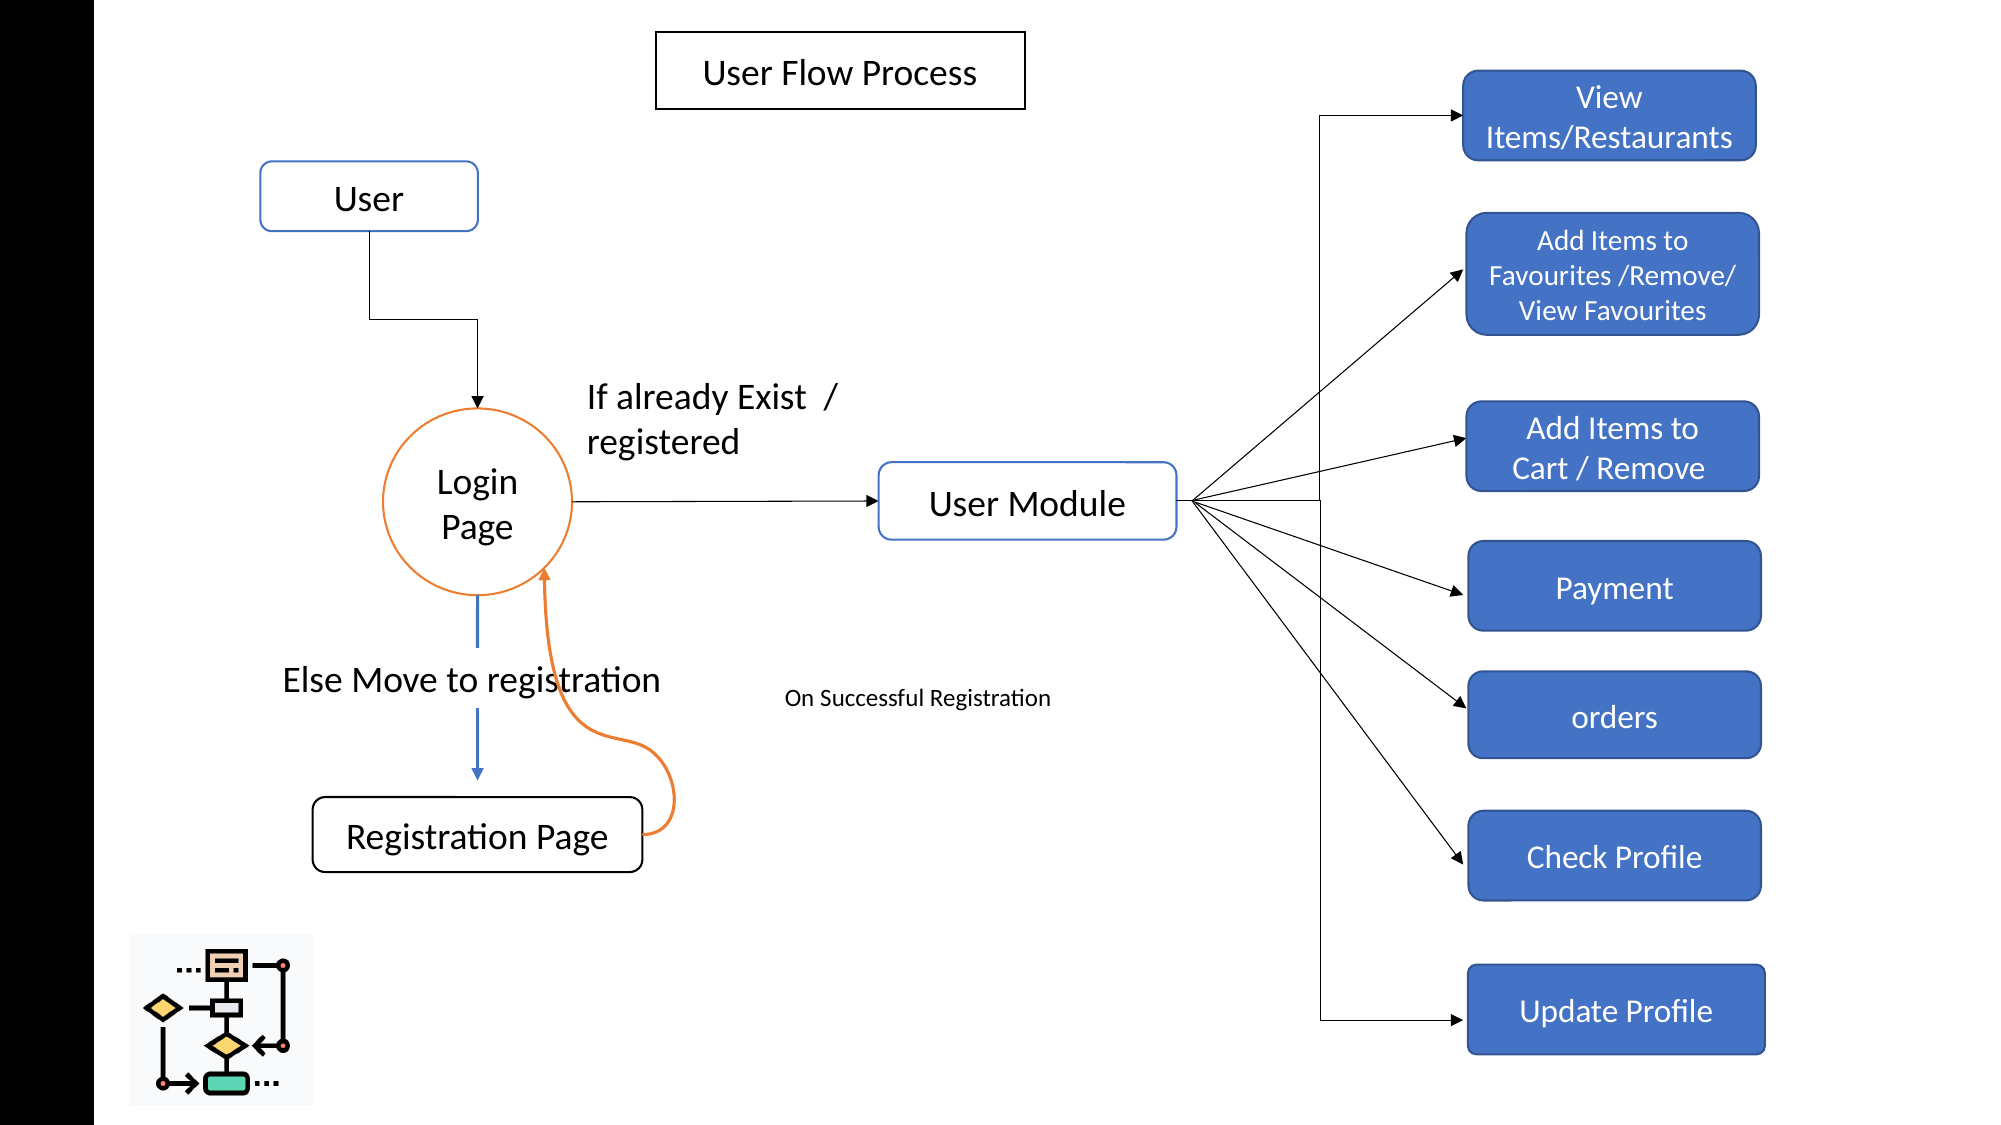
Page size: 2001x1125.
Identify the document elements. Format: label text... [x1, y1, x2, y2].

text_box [544, 567, 643, 835]
text_box User Module [877, 461, 1176, 541]
text_box Login Page [381, 407, 574, 597]
text_box Else Move to registration [643, 647, 688, 708]
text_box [1176, 500, 1464, 1021]
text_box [1191, 269, 1464, 500]
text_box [1195, 438, 1467, 500]
text_box On Successful Registration [769, 674, 1068, 720]
text_box Add Items to Cart / Remove [1465, 400, 1761, 493]
text_box Else Move to registration [267, 647, 544, 708]
text_box Check Profile [1467, 809, 1763, 902]
text_box [0, 0, 94, 1125]
picture [128, 935, 313, 1105]
text_box If already Exist / registered [571, 364, 871, 470]
text_box Add Items to Favourites /Remove/ View Favourites [1465, 211, 1761, 336]
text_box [1195, 502, 1467, 709]
text_box User [259, 160, 479, 233]
text_box Registration Page [311, 795, 644, 874]
text_box orders [1467, 670, 1763, 760]
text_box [334, 265, 512, 375]
text_box Update Profile [1466, 963, 1766, 1056]
text_box View Items/Restaurants [1462, 69, 1757, 162]
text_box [1176, 115, 1464, 500]
text_box User Flow Process [655, 31, 1026, 110]
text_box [1191, 596, 1464, 865]
text_box Payment [1467, 539, 1763, 632]
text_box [1191, 501, 1464, 596]
